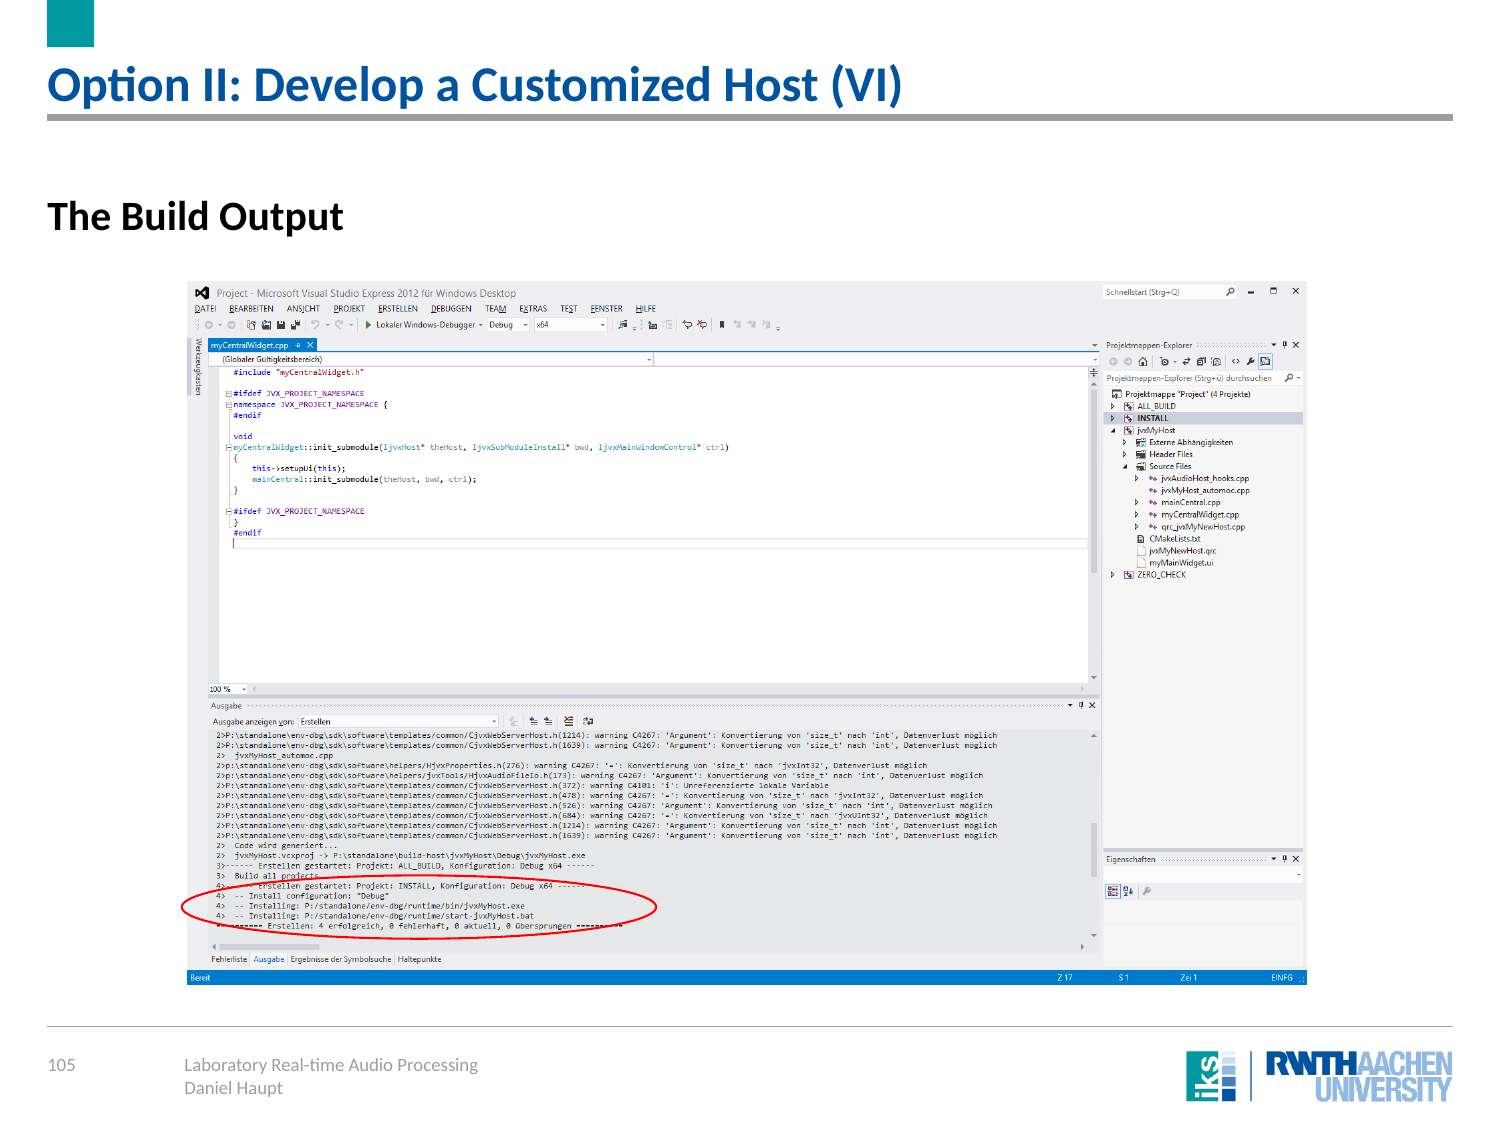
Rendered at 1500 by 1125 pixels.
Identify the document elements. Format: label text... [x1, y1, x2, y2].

list The Build Output [47, 188, 1453, 231]
picture [1171, 1026, 1467, 1125]
text_box [180, 899, 187, 915]
picture [187, 281, 1307, 985]
title Option II: Develop a Customized Host (VI) [47, 46, 1453, 113]
